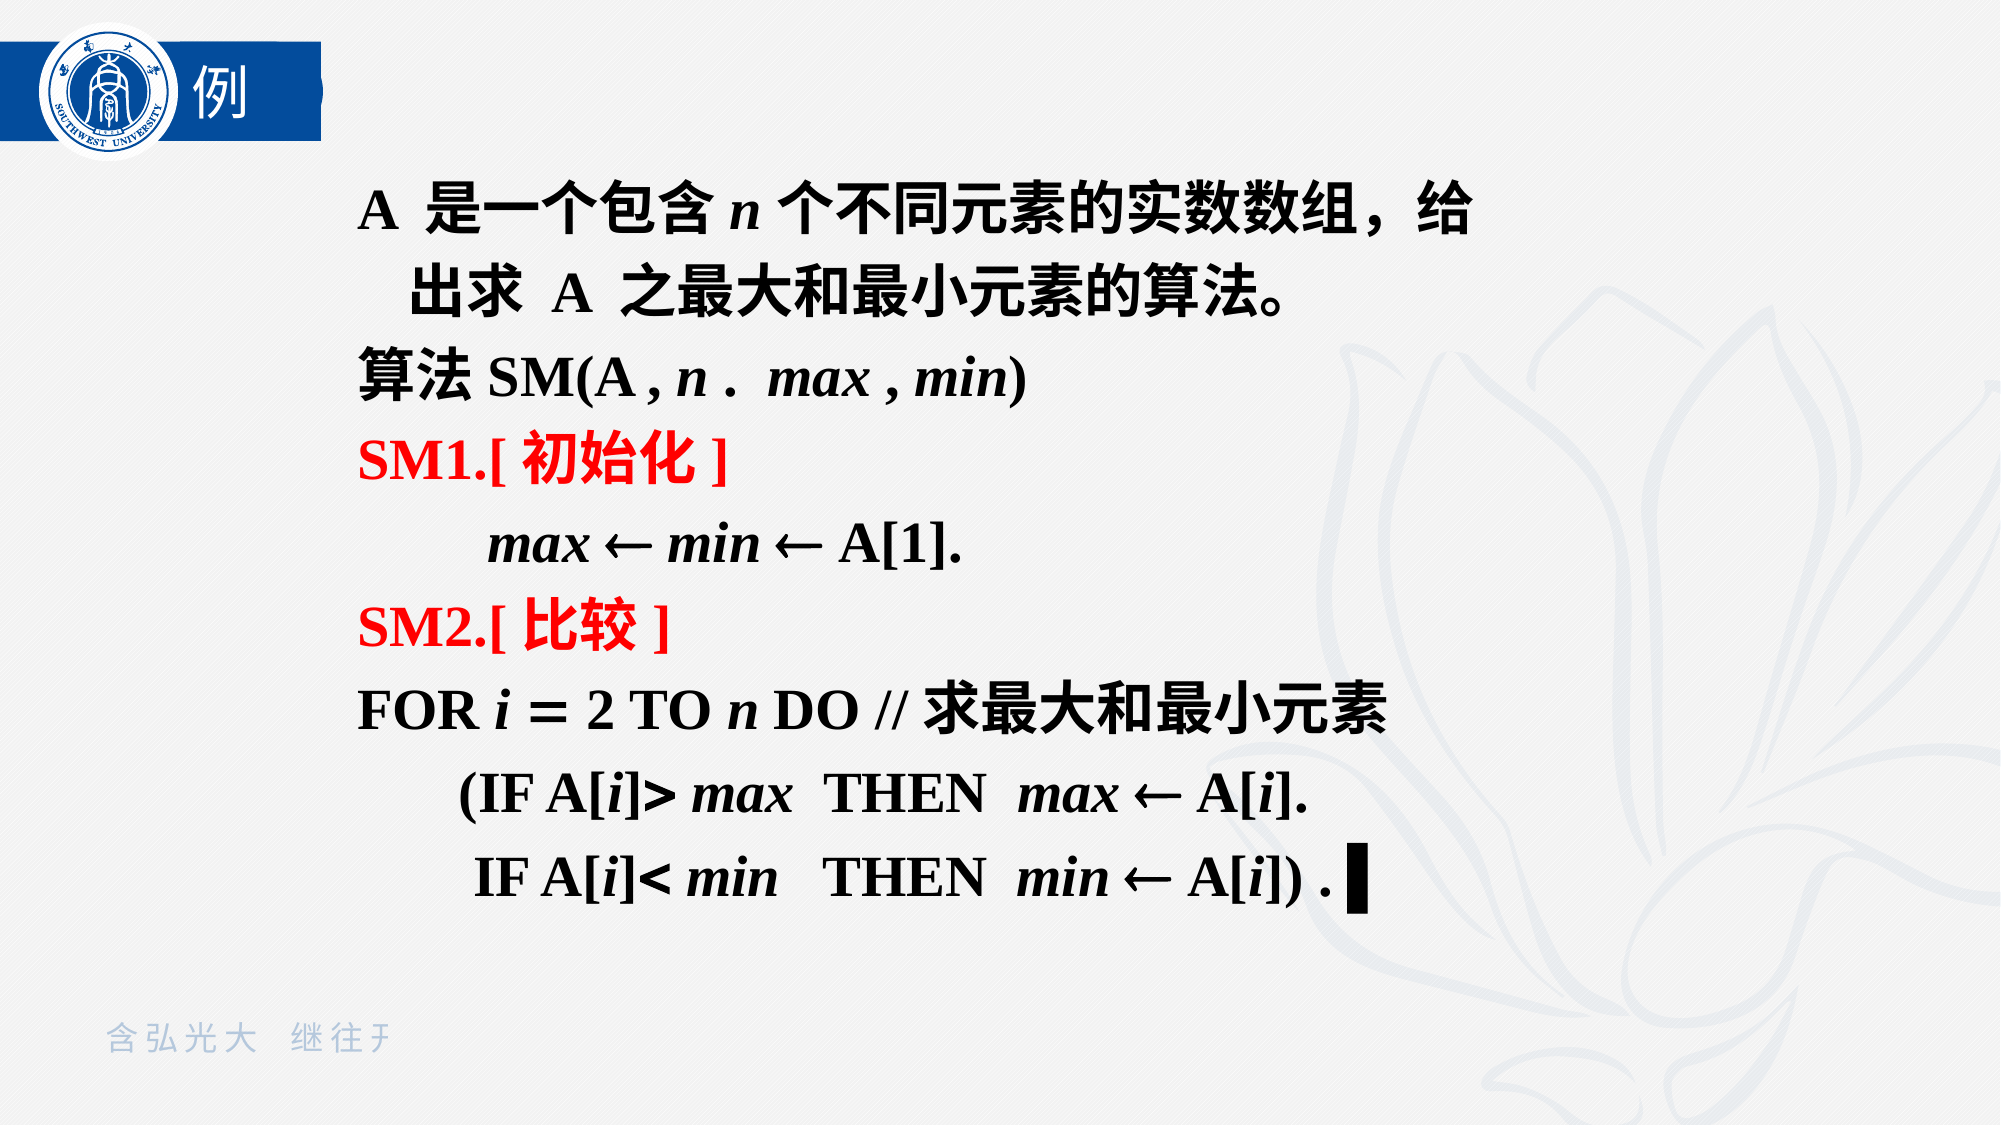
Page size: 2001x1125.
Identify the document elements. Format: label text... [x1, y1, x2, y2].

text_box A 是一个包含n个不同元素的实数数组，给 出求 A 之最大和最小元素的算法。 算法SM(A , n . max , min) SM1.[初始化] max  min  A[1]. SM2.[比较] FOR i  2 TO n DO //求最大和最小元素 (IF A[i] max THEN max  A[i]. IF A[i] min THEN min  A[i]) . ▌ [342, 150, 1921, 1107]
list 例 [180, 41, 321, 141]
